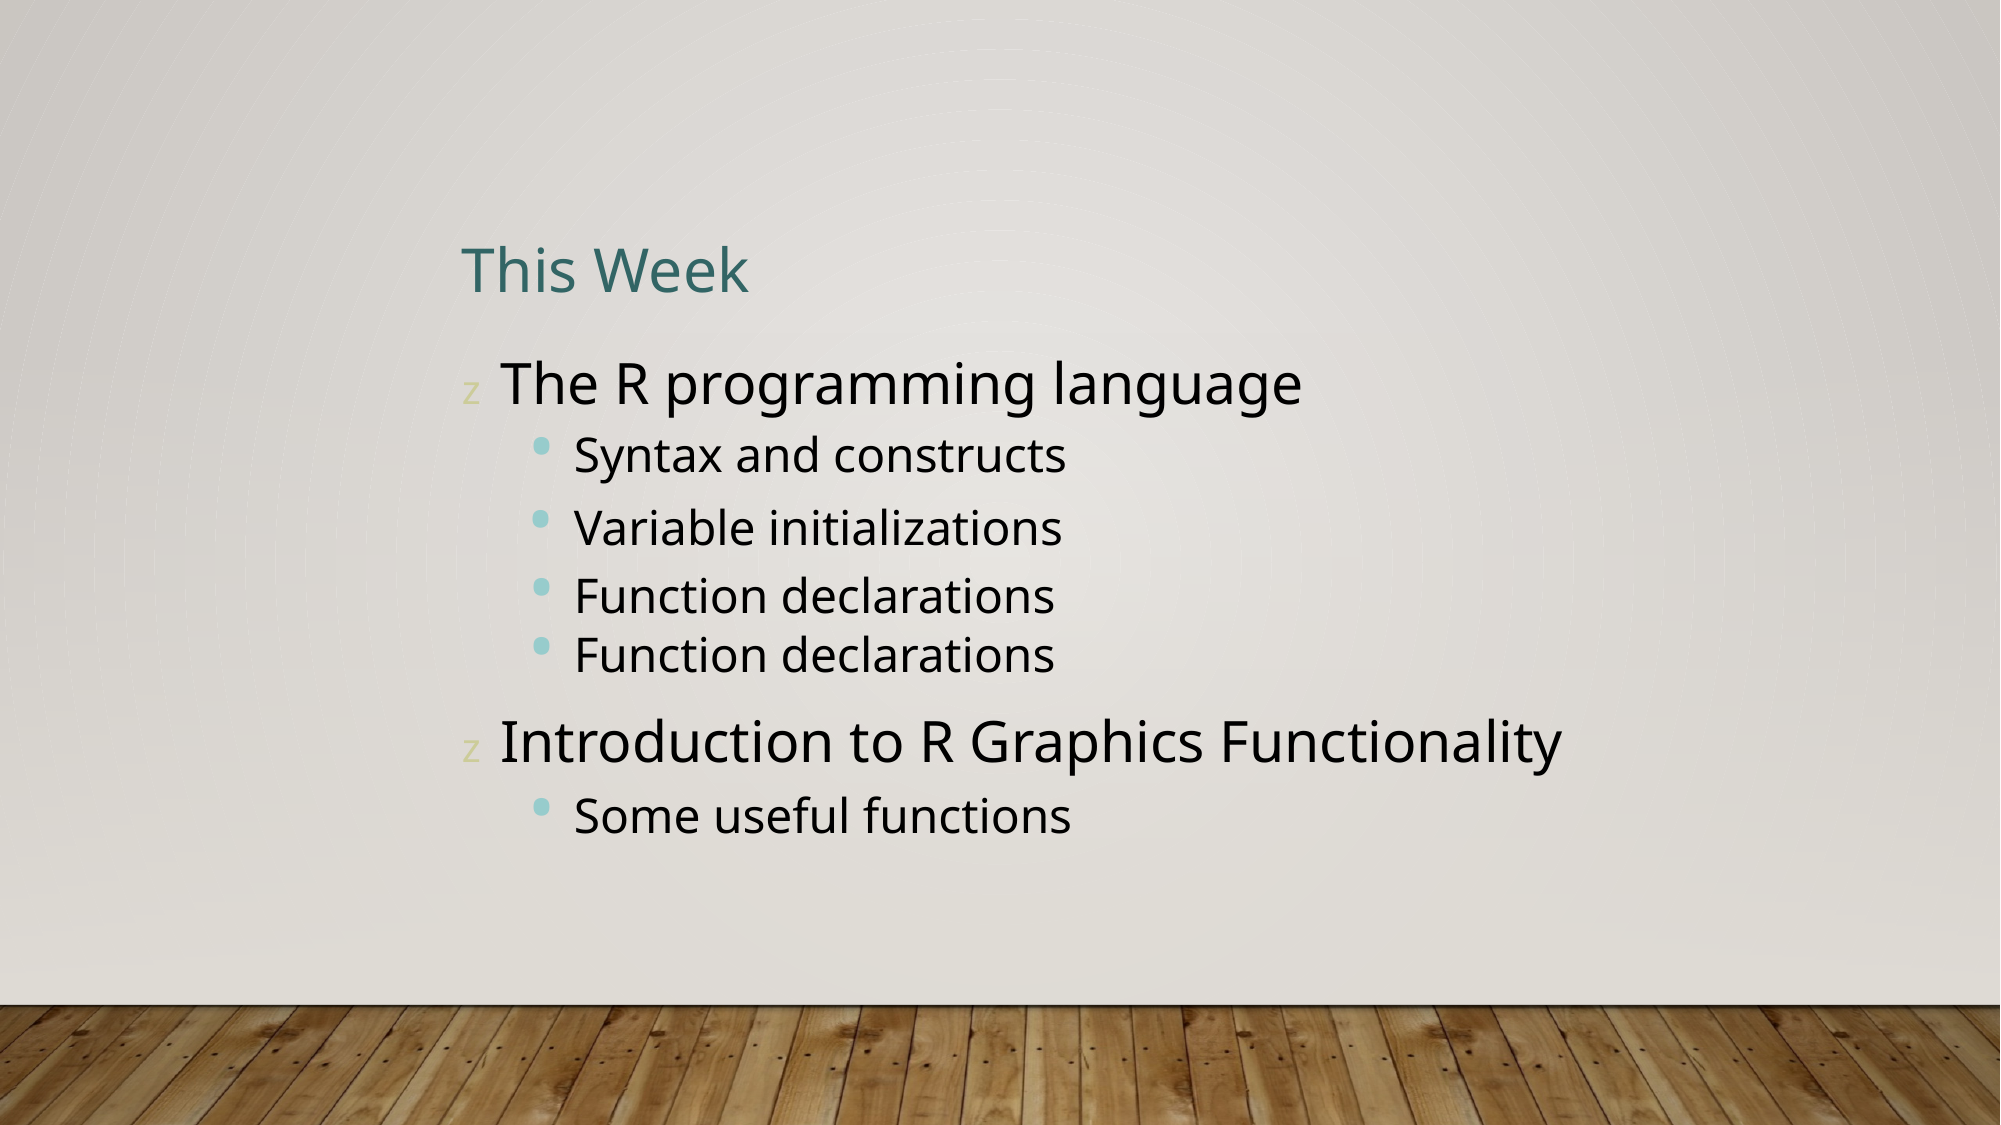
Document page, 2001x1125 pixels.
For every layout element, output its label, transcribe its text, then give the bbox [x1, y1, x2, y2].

text_box • Function declarations [528, 607, 1099, 688]
text_box This Week [461, 219, 897, 305]
text_box • Variable initializations [528, 479, 1105, 560]
text_box • Function declarations [528, 548, 1099, 607]
text_box z Introduction to R Graphics Functionality [461, 710, 1667, 775]
picture [0, 1005, 2000, 1125]
text_box z The R programming language • Syntax and constructs [461, 352, 1391, 488]
text_box • Some useful functions [528, 768, 1118, 849]
